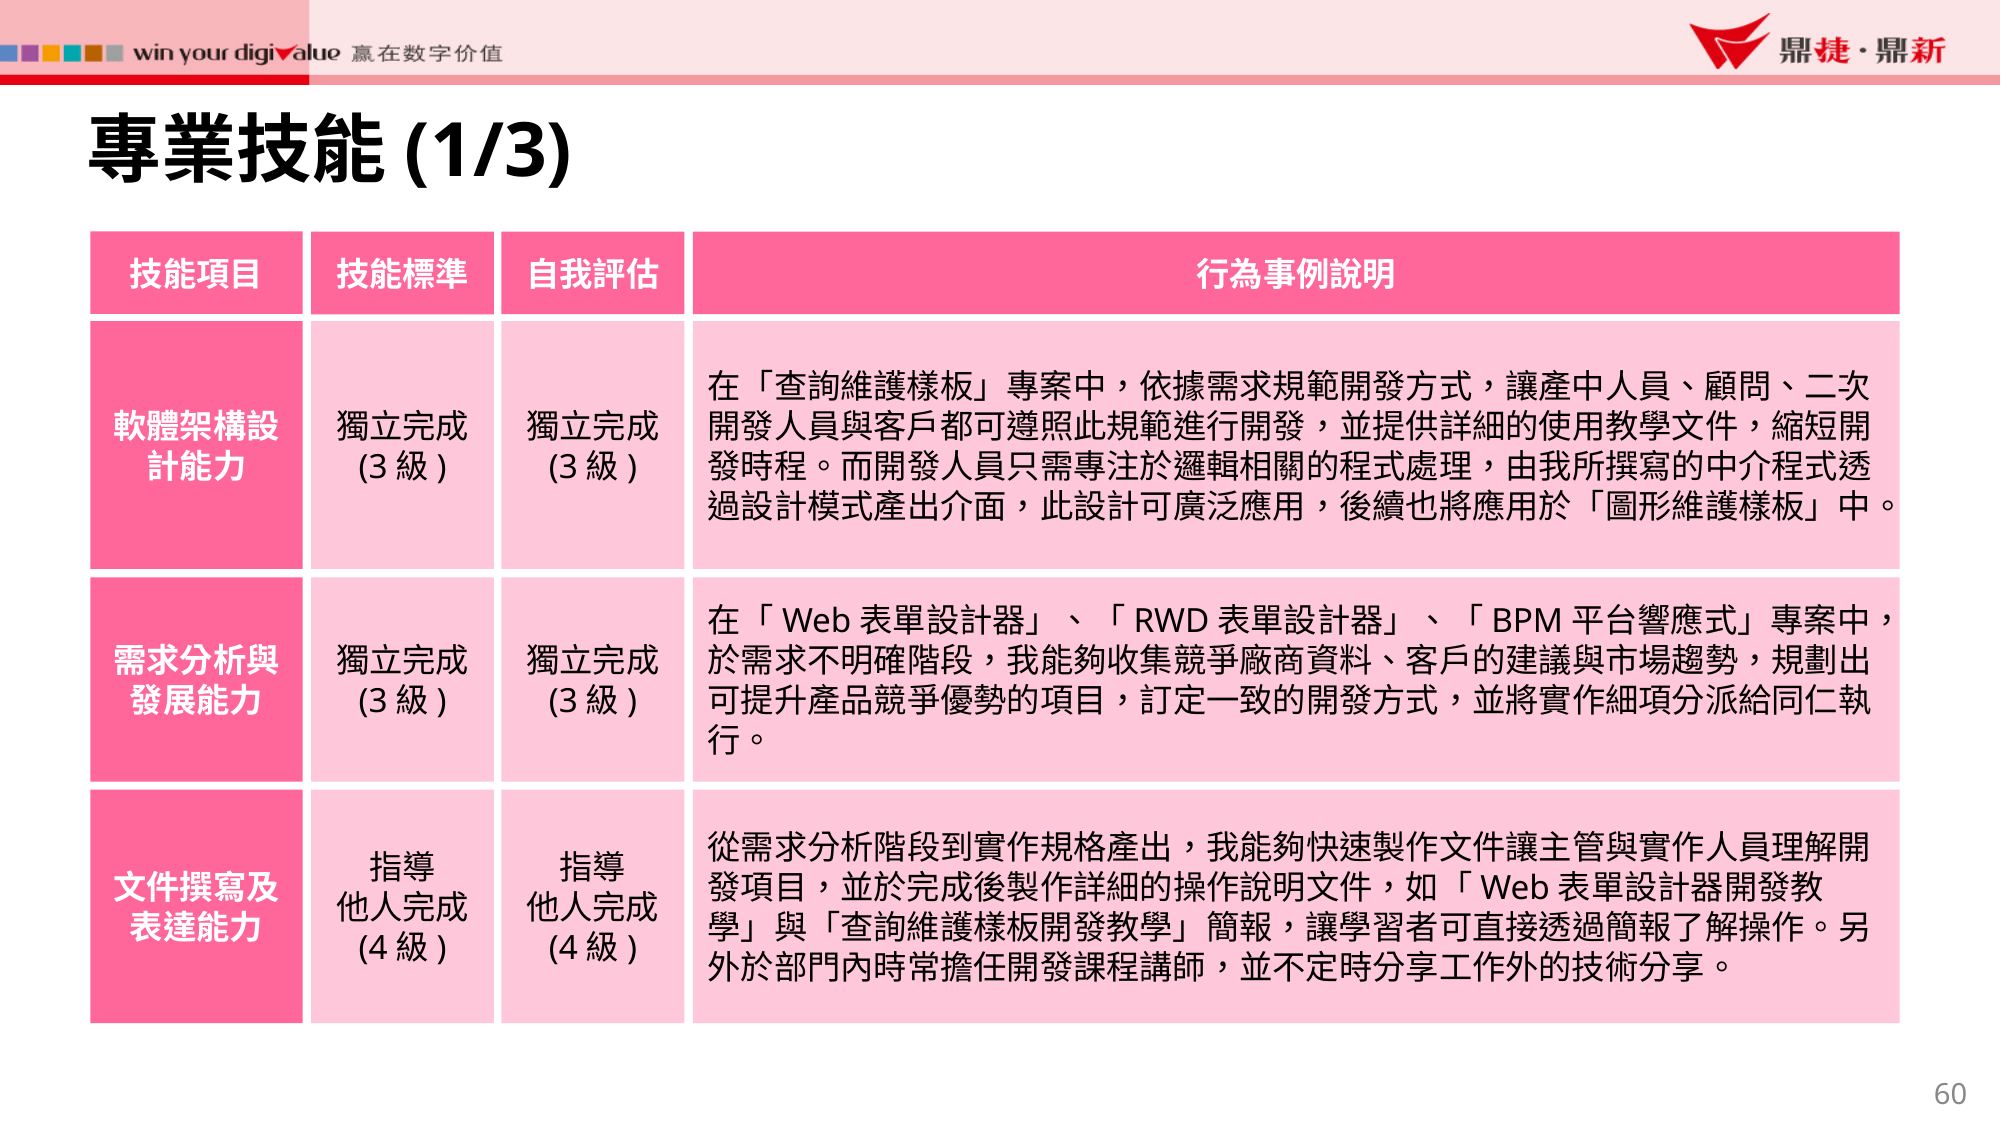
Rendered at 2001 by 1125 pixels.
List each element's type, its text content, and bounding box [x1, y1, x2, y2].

text_box 在「查詢維護樣板」專案中，依據需求規範開發方式，讓產中人員、顧問、二次開發人員與客戶都可遵照此規範進行開發，並提供詳細的使用教學文件，縮短開發時程。而開發人員只需專注於邏輯相關的程式處理，由我所撰寫的中介程式透過設計模式產出介面，此設計可廣泛應用，後續也將應用於「圖形維護樣板」中。 [691, 319, 1902, 571]
text_box 技能標準 [309, 230, 496, 317]
text_box 獨立完成 (3級) [499, 319, 686, 571]
picture [0, 0, 2000, 85]
text_box 自我評估 [499, 230, 686, 316]
text_box 需求分析與 發展能力 [88, 575, 305, 784]
text_box 指導 他人完成 (4級) [499, 787, 686, 1025]
text_box 60 [1897, 1065, 2000, 1125]
text_box 從需求分析階段到實作規格產出，我能夠快速製作文件讓主管與實作人員理解開發項目，並於完成後製作詳細的操作說明文件，如「Web表單設計器開發教學」與「查詢維護樣板開發教學」簡報，讓學習者可直接透過簡報了解操作。另外於部門內時常擔任開發課程講師，並不定時分享工作外的技術分享。 [691, 787, 1902, 1025]
text_box 獨立完成 (3級) [309, 575, 496, 784]
text_box 獨立完成 (3級) [309, 319, 496, 571]
text_box 獨立完成 (3級) [499, 575, 686, 784]
text_box 文件撰寫及表達能力 [88, 787, 305, 1025]
text_box 指導 他人完成 (4級) [309, 787, 496, 1025]
text_box 技能項目 [88, 229, 305, 316]
text_box 軟體架構設計能力 [88, 319, 305, 571]
text_box 在「Web表單設計器」、「RWD表單設計器」、「BPM平台響應式」專案中，於需求不明確階段，我能夠收集競爭廠商資料、客戶的建議與市場趨勢，規劃出可提升產品競爭優勢的項目，訂定一致的開發方式，並將實作細項分派給同仁執行。 [691, 575, 1902, 784]
text_box 專業技能(1/3) [48, 93, 611, 199]
text_box 行為事例說明 [691, 230, 1902, 316]
